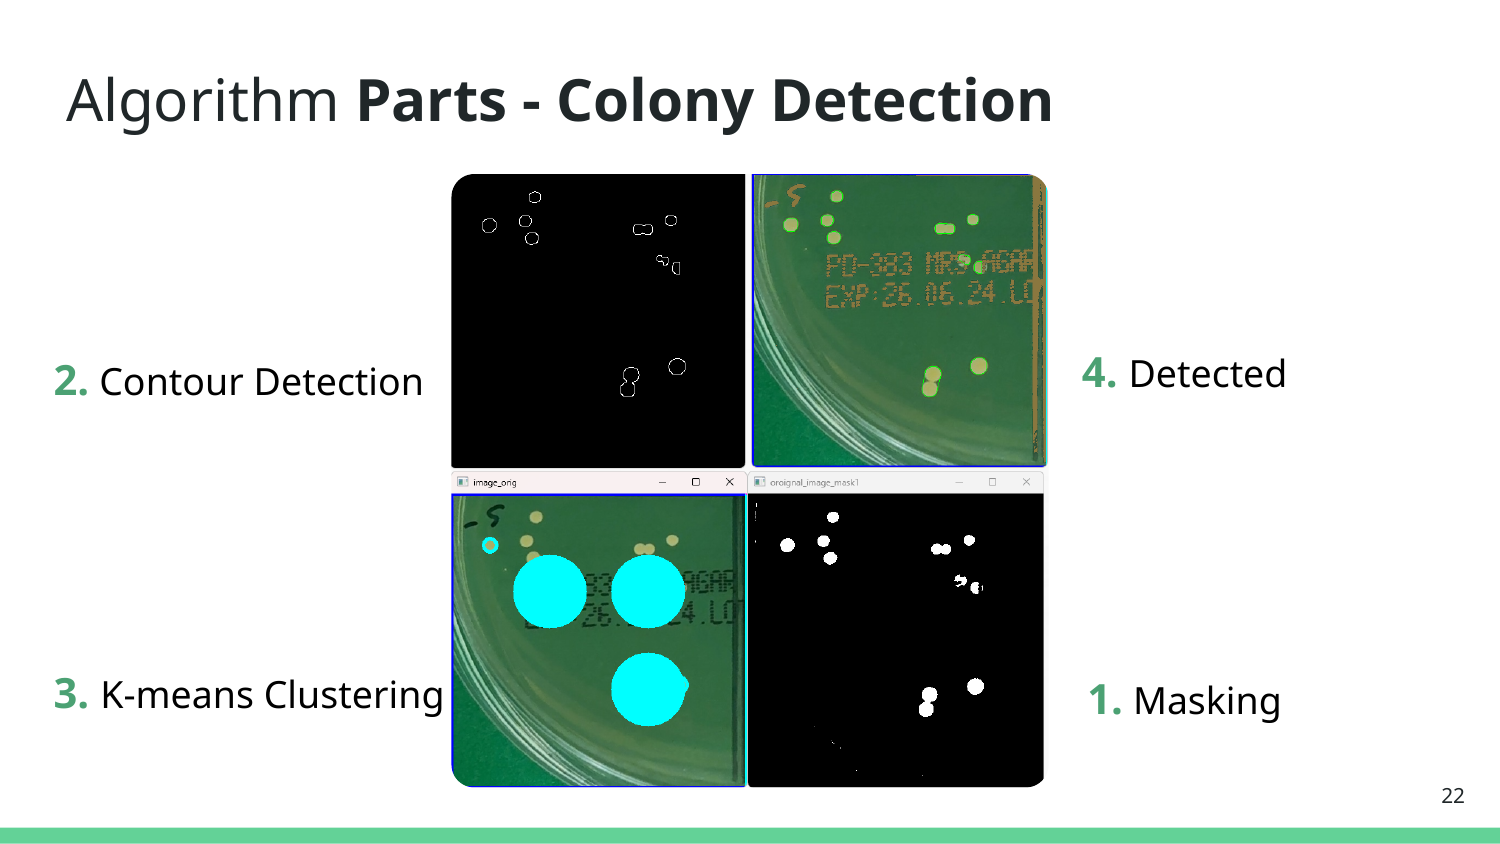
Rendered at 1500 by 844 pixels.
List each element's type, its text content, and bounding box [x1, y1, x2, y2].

text_box 1. Masking [1072, 608, 1379, 739]
text_box 3. K-means Clustering [38, 601, 446, 732]
title Algorithm Parts - Colony Detection [51, 48, 1449, 142]
picture [451, 173, 1049, 788]
slide_number ‹#› [1389, 764, 1480, 830]
text_box 4. Detected [1066, 280, 1384, 411]
text_box 2. Contour Detection [38, 288, 446, 419]
